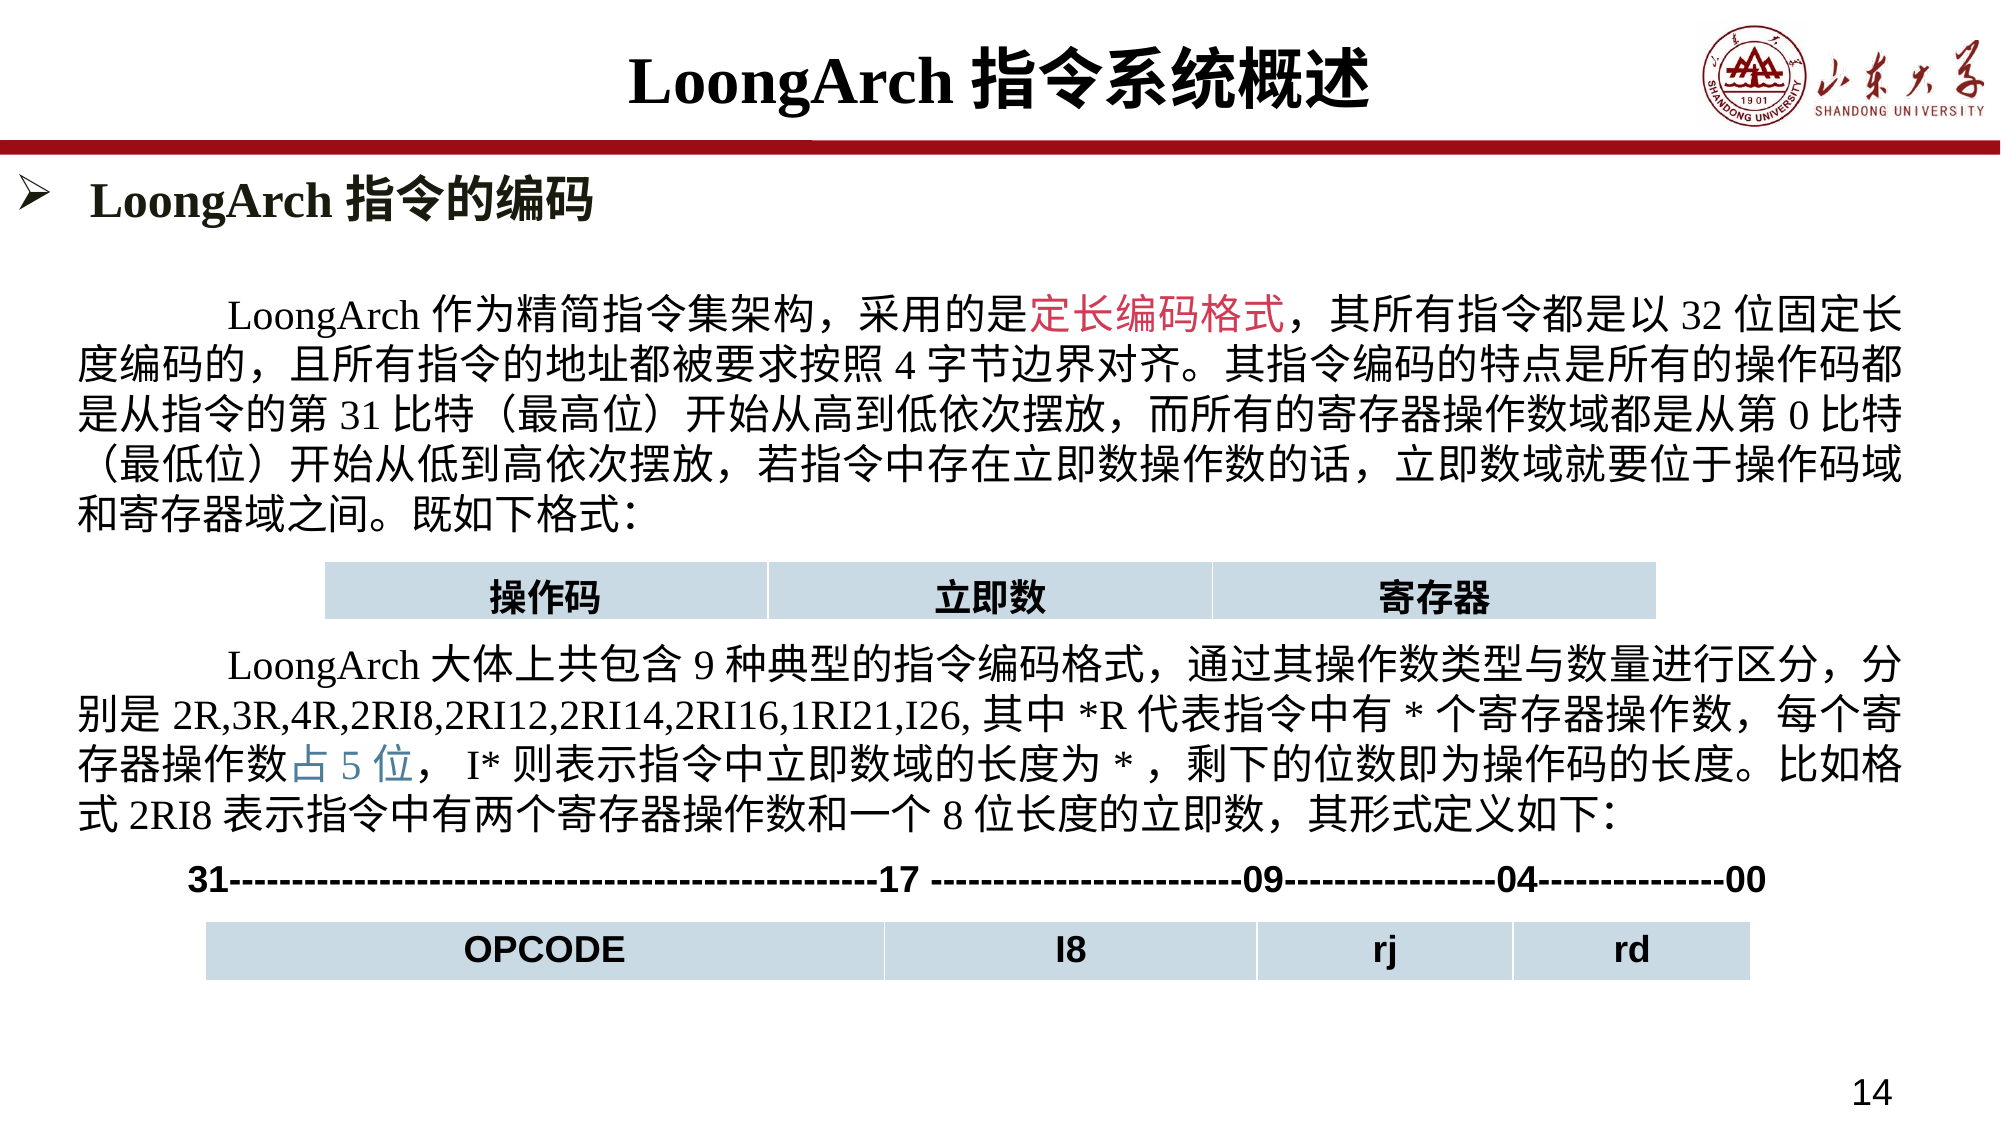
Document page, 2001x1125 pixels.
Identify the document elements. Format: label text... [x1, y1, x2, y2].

table_header 立即数 [769, 562, 1212, 619]
table_header rd [1514, 922, 1750, 980]
table_header rj [1258, 922, 1512, 980]
list LoongArch指令的编码 [0, 164, 2000, 1047]
table_header I8 [885, 922, 1256, 980]
table_header 31----------------------------------------------------17 -------------------------09-----------------04---------------00 [173, 852, 1807, 910]
title LoongArch指令系统概述 [0, 39, 2000, 152]
table_header OPCODE [206, 922, 884, 980]
slide_number 14 [1836, 1060, 2000, 1125]
picture [1698, 21, 1810, 39]
table_header 寄存器 [1213, 562, 1656, 619]
text_box LoongArch作为精简指令集架构，采用的是定长编码格式，其所有指令都是以32位固定长度编码的，且所有指令的地址都被要求按照4字节边界对齐。其指令编码的特点是所有的操作码都是从指令的第31比特（最高位）开始从高到低依次摆放，而所有的寄存器操作数域都是从第0比特（最低位）开始从低到高依次摆放，若指令中存在立即数操作数的话，立即数域就要位于操作码域和寄存器域之间。既如下格式： LoongArch大体上共包含9种典型的指令编码格式，通过其操作数类型与数量进行区分，分别是2R,3R,4R,2RI8,2RI12,2RI14,2RI16,1RI21,I26,其中*R代表指令中有*个寄存器操作数，每个寄存器操作数占5位，I*则表示指令中立即数域的长度为*，剩下的位数即为操作码的长度。比如格式2RI8表示指令中有两个寄存器操作数和一个8位长度的立即数，其形式定义如下： [62, 280, 1919, 946]
table_header 操作码 [325, 562, 767, 619]
